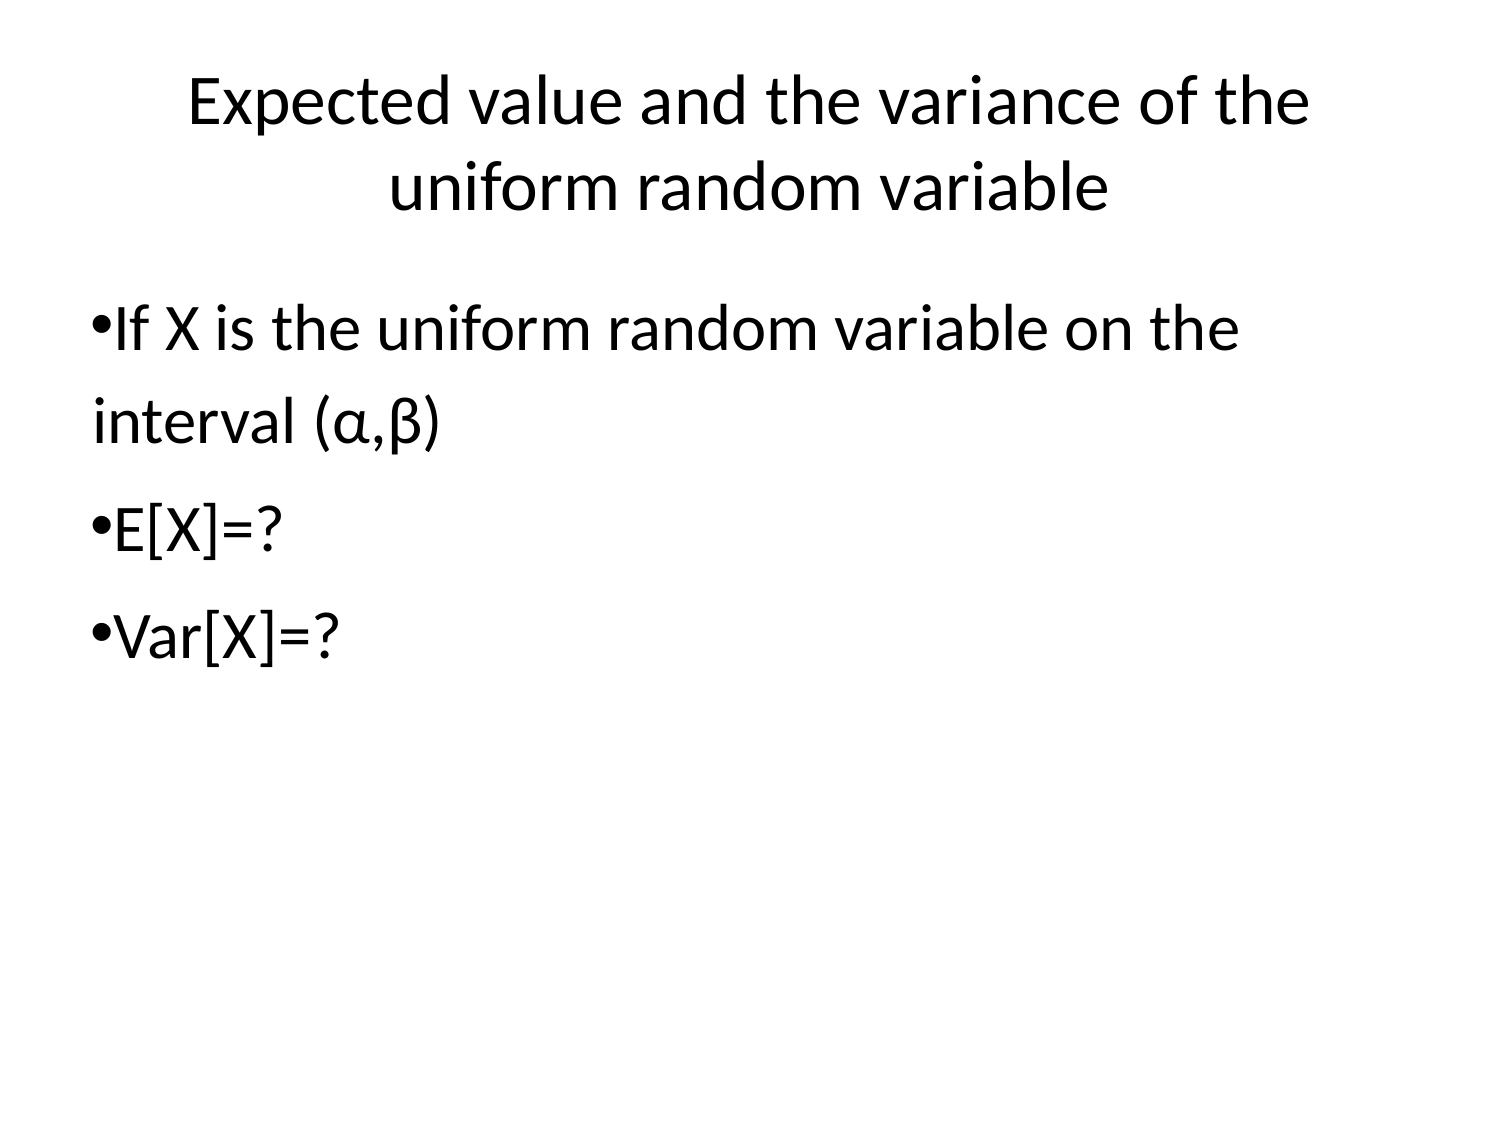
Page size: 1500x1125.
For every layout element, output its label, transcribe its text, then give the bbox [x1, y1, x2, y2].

list If X is the uniform random variable on the interval (α,β) E[X]=? Var[X]=? [75, 262, 1425, 1005]
title Expected value and the variance of the uniform random variable [75, 45, 1425, 233]
